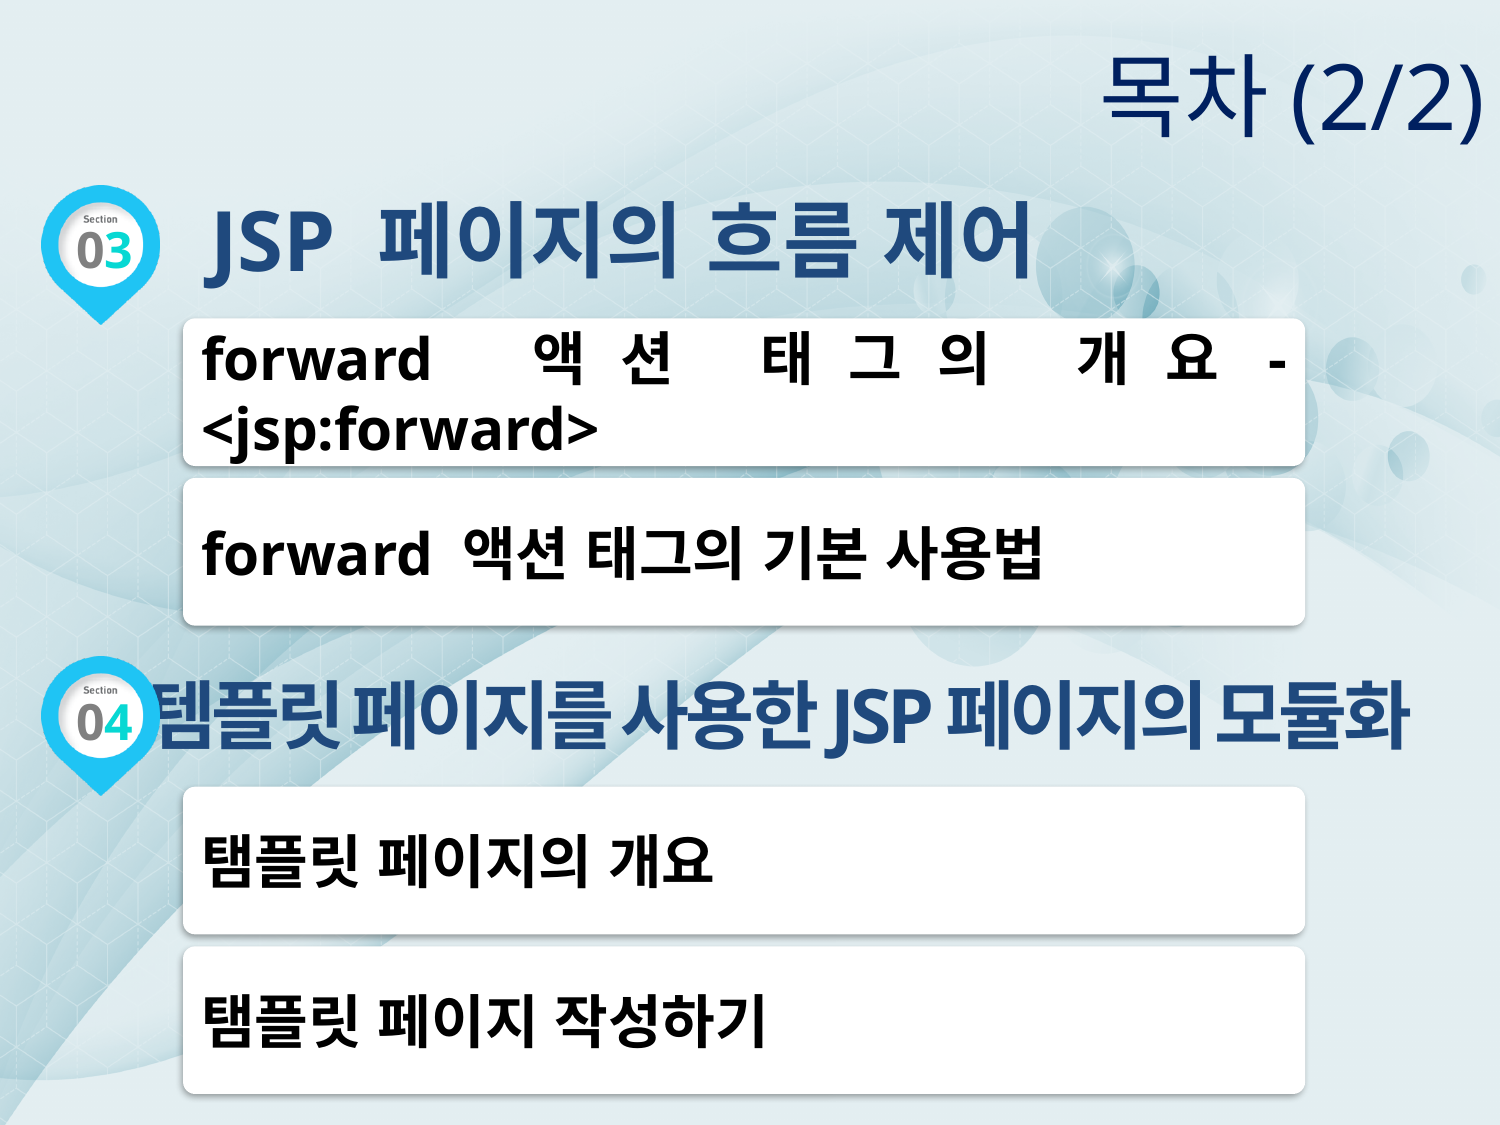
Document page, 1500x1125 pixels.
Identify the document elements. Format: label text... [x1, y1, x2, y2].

text_box JSP 페이지의 흐름 제어 [195, 184, 1052, 296]
text_box 템플릿 페이지를 사용한 JSP 페이지의 모듈화 [160, 655, 1500, 767]
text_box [40, 656, 160, 796]
text_box 탬플릿 페이지 작성하기 [180, 944, 1308, 1097]
text_box 탬플릿 페이지의 개요 [180, 784, 1308, 937]
text_box forward 액션 태그의 개요-<jsp:forward> [180, 316, 1308, 469]
title 목차(2/2) [0, 0, 1500, 188]
text_box forward 액션 태그의 기본 사용법 [180, 476, 1308, 628]
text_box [40, 184, 160, 325]
